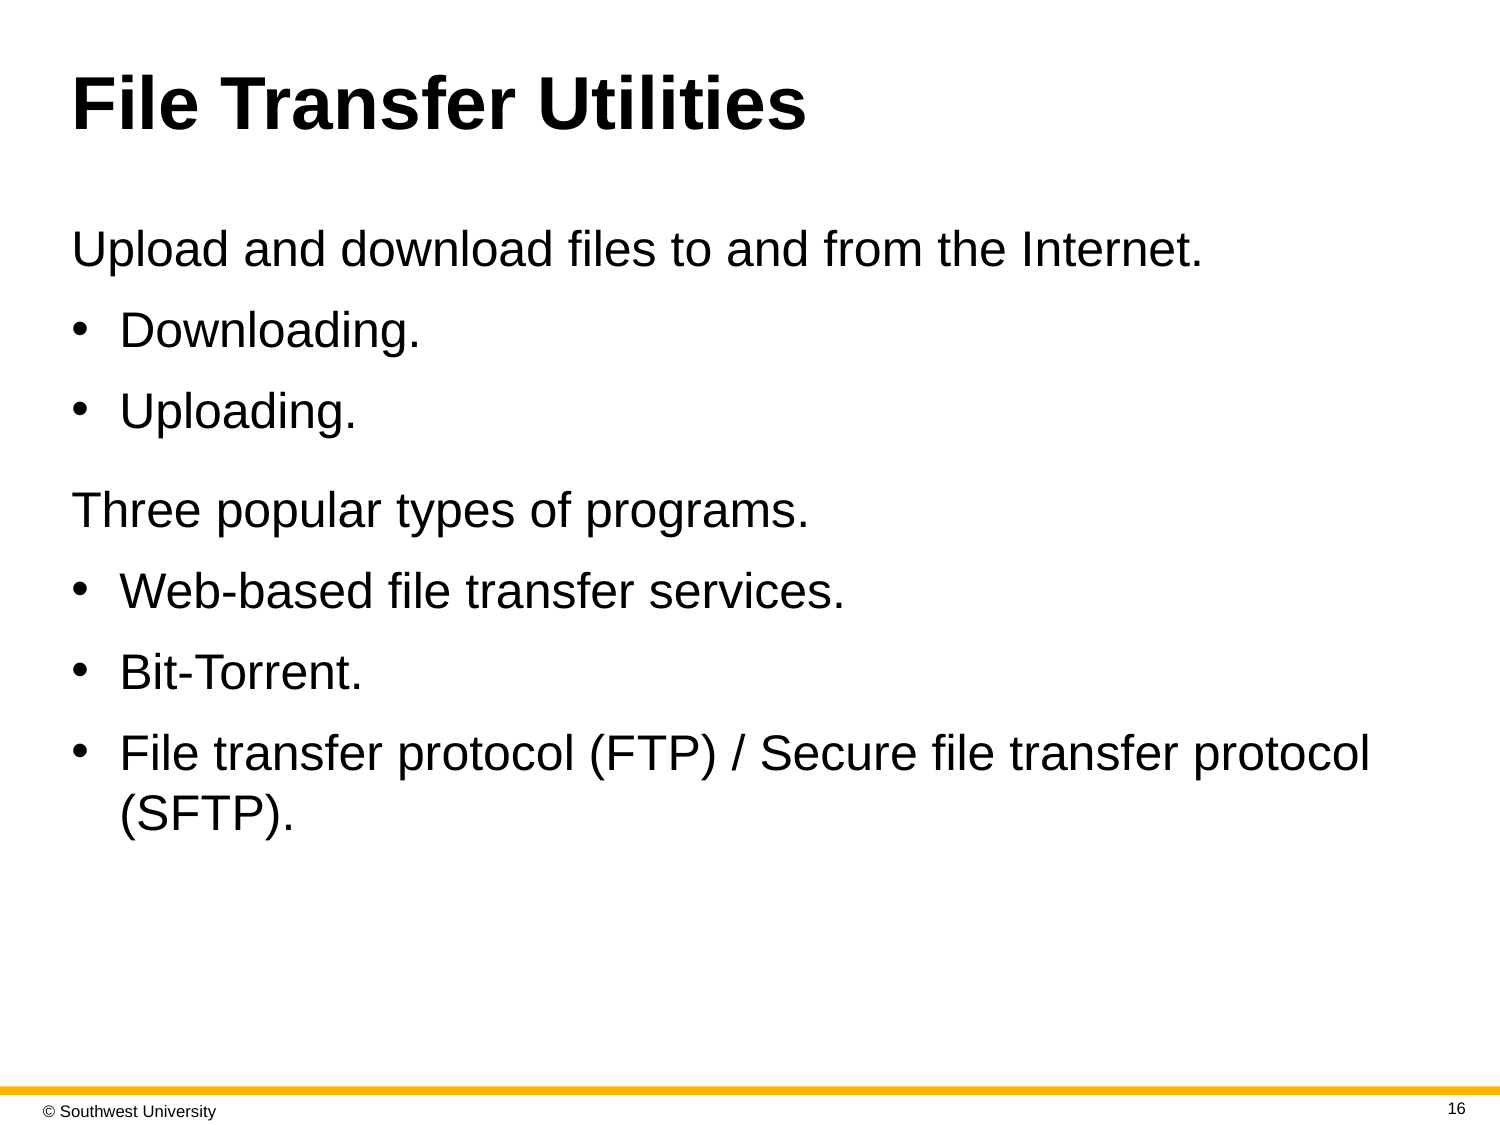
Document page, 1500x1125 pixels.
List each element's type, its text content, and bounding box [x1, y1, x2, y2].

title File Transfer Utilities [56, 38, 1444, 173]
list Upload and download files to and from the Internet. Downloading. Uploading. [56, 209, 1444, 450]
slide_number 16 [1415, 1094, 1474, 1122]
list Three popular types of programs. Web-based file transfer services. Bit-Torrent. File transfer protocol (F T P) / Secure file transfer protocol (S F T P). [56, 470, 1444, 1025]
